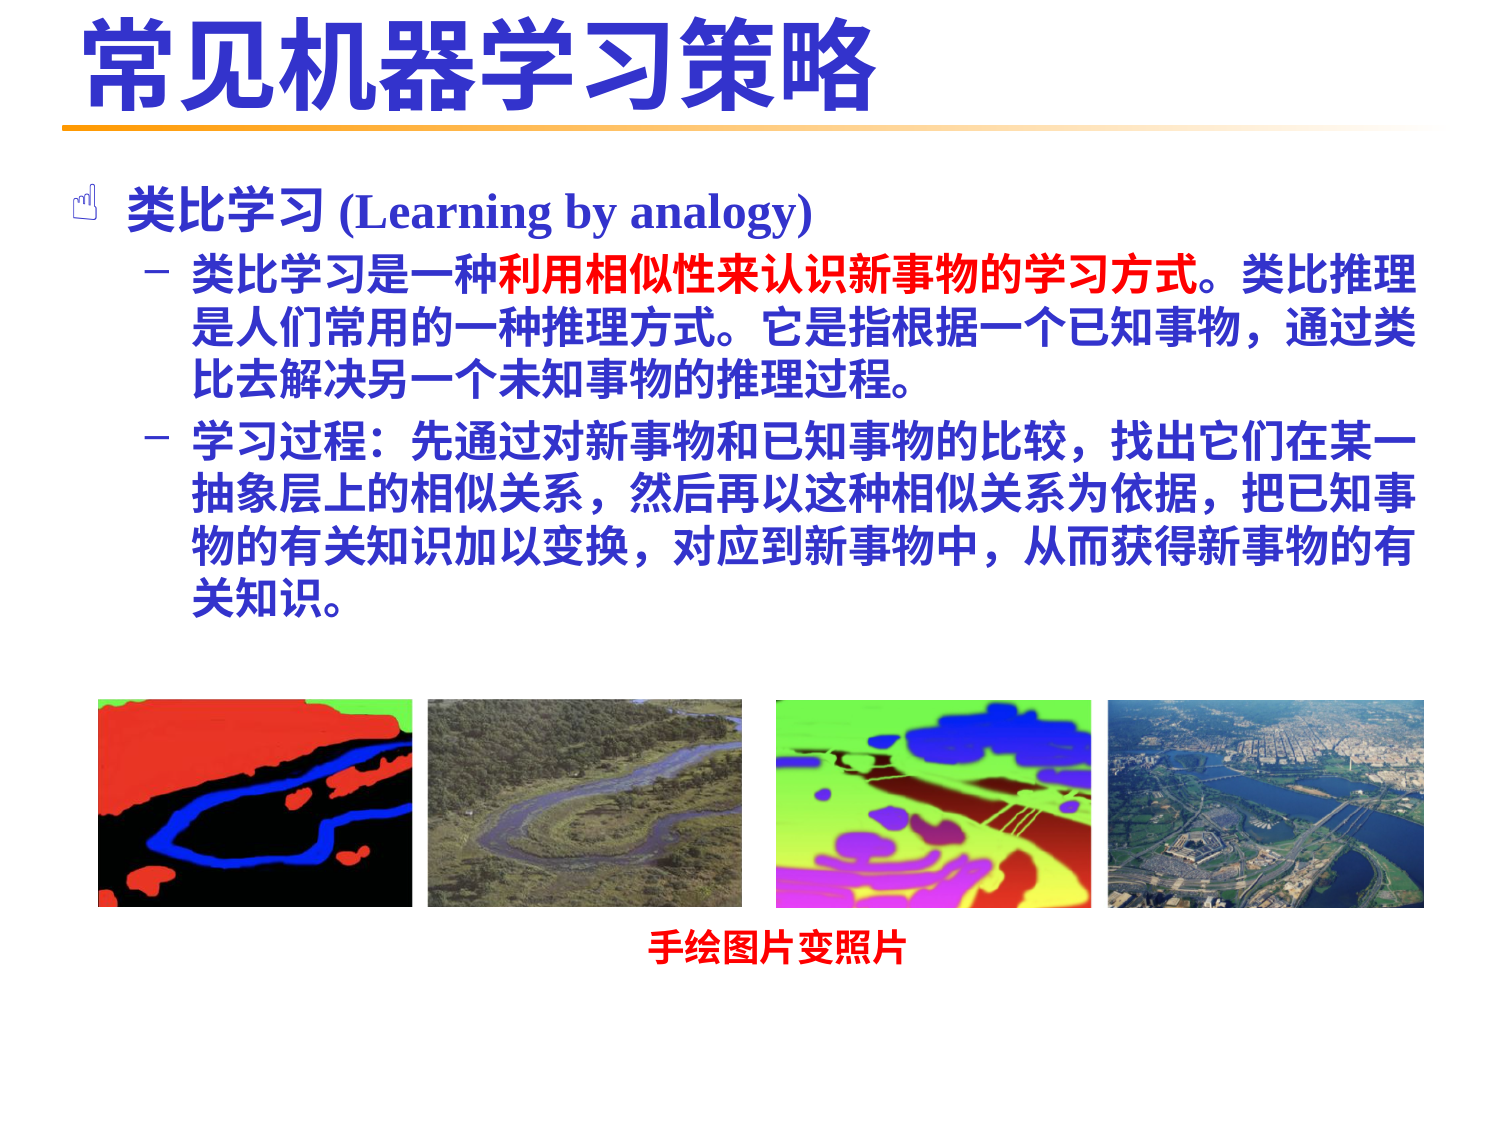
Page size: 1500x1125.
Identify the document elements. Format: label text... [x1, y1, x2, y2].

picture [98, 699, 742, 907]
picture [776, 699, 1424, 908]
text_box 手绘图片变照片 [557, 916, 925, 977]
text_box 类比学习(Learning by analogy) 类比学习是一种利用相似性来认识新事物的学习方式。类比推理是人们常用的一种推理方式。它是指根据一个已知事物，通过类比去解决另一个未知事物的推理过程。 学习过程：先通过对新事物和已知事物的比较，找出它们在某一抽象层上的相似关系，然后再以这种相似关系为依据，把已知事物的有关知识加以变换，对应到新事物中，从而获得新事物的有关知识。 [58, 172, 1459, 858]
title 常见机器学习策略 [62, 0, 1500, 125]
